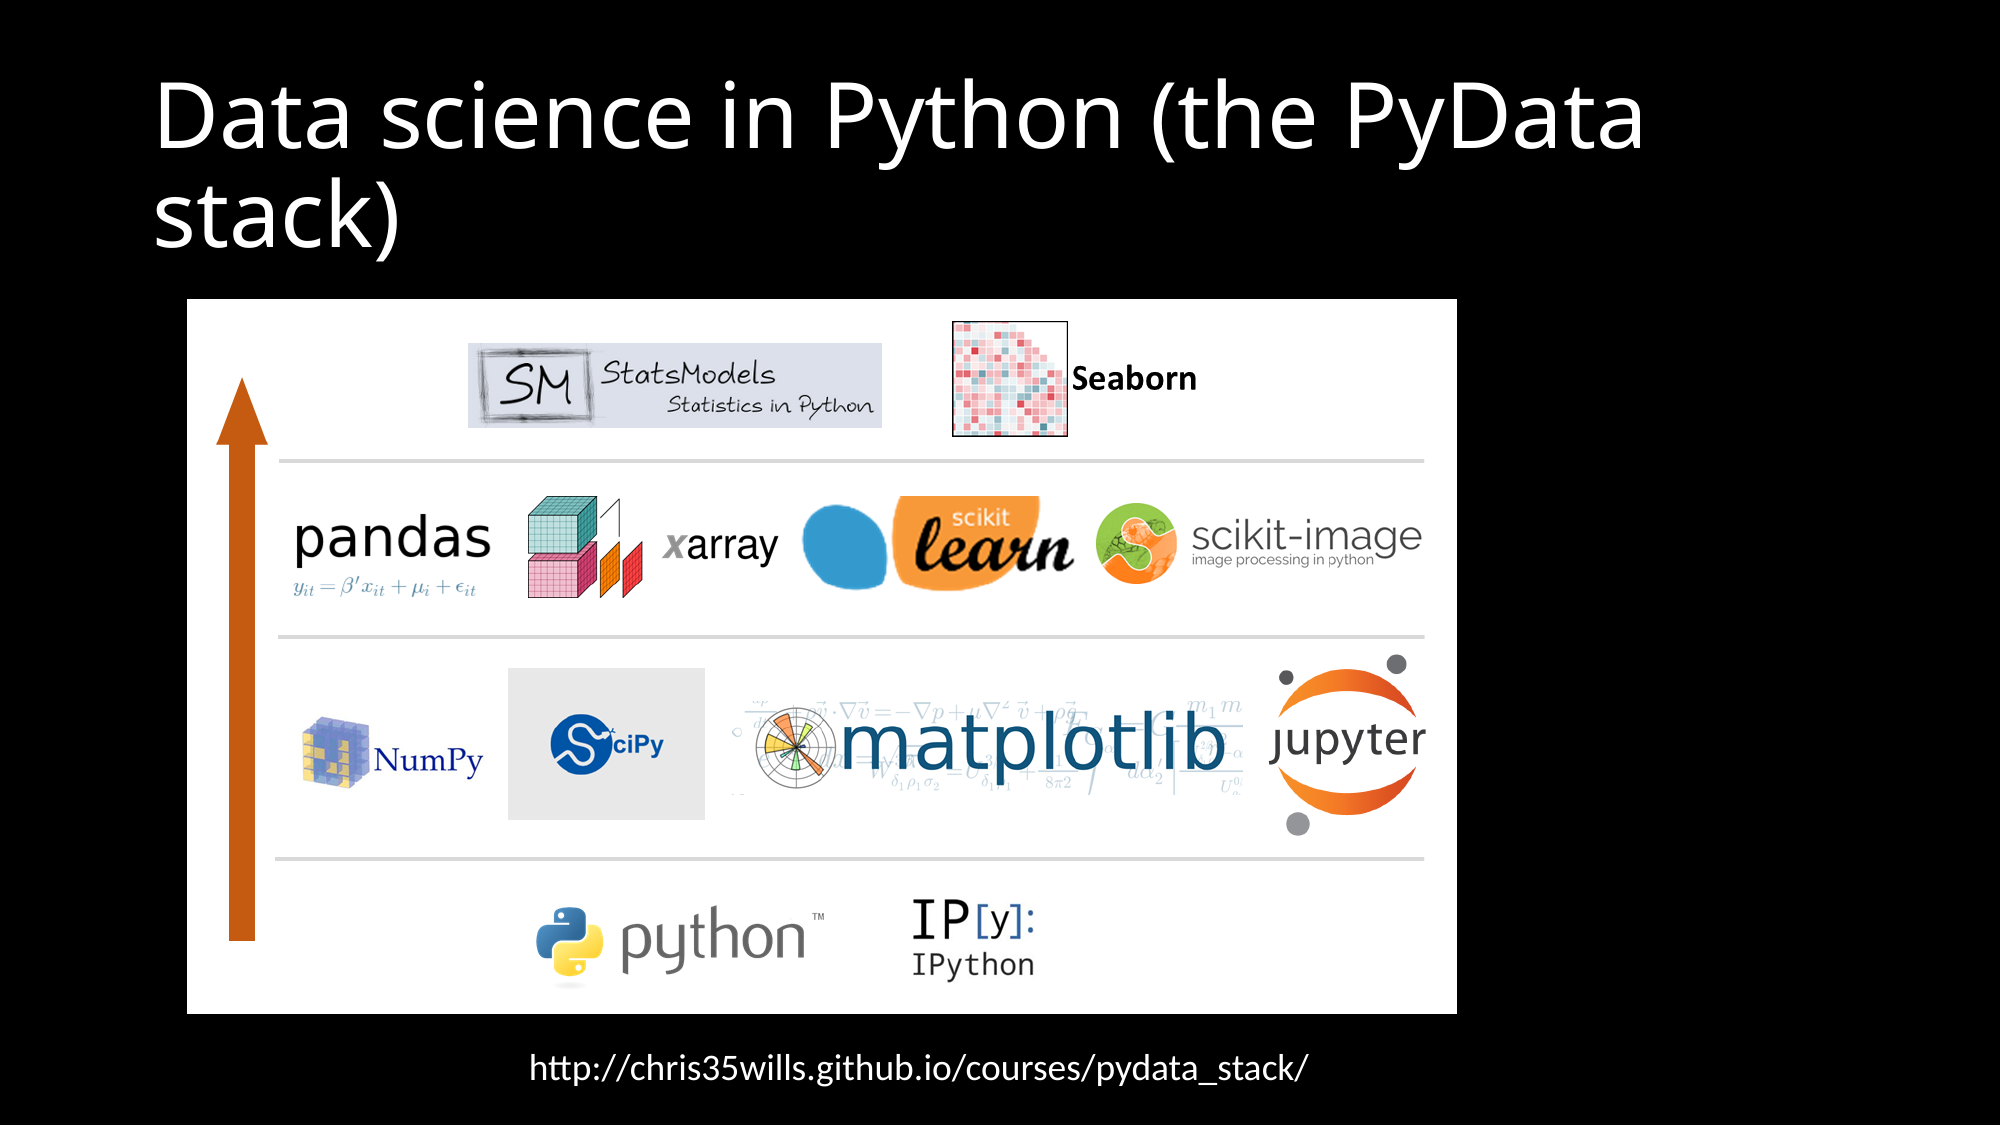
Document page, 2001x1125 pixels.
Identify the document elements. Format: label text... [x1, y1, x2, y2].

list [187, 299, 1457, 1014]
title Data science in Python (the PyData stack) [137, 59, 1863, 278]
text_box http://chris35wills.github.io/courses/pydata_stack/ [514, 1035, 1325, 1096]
